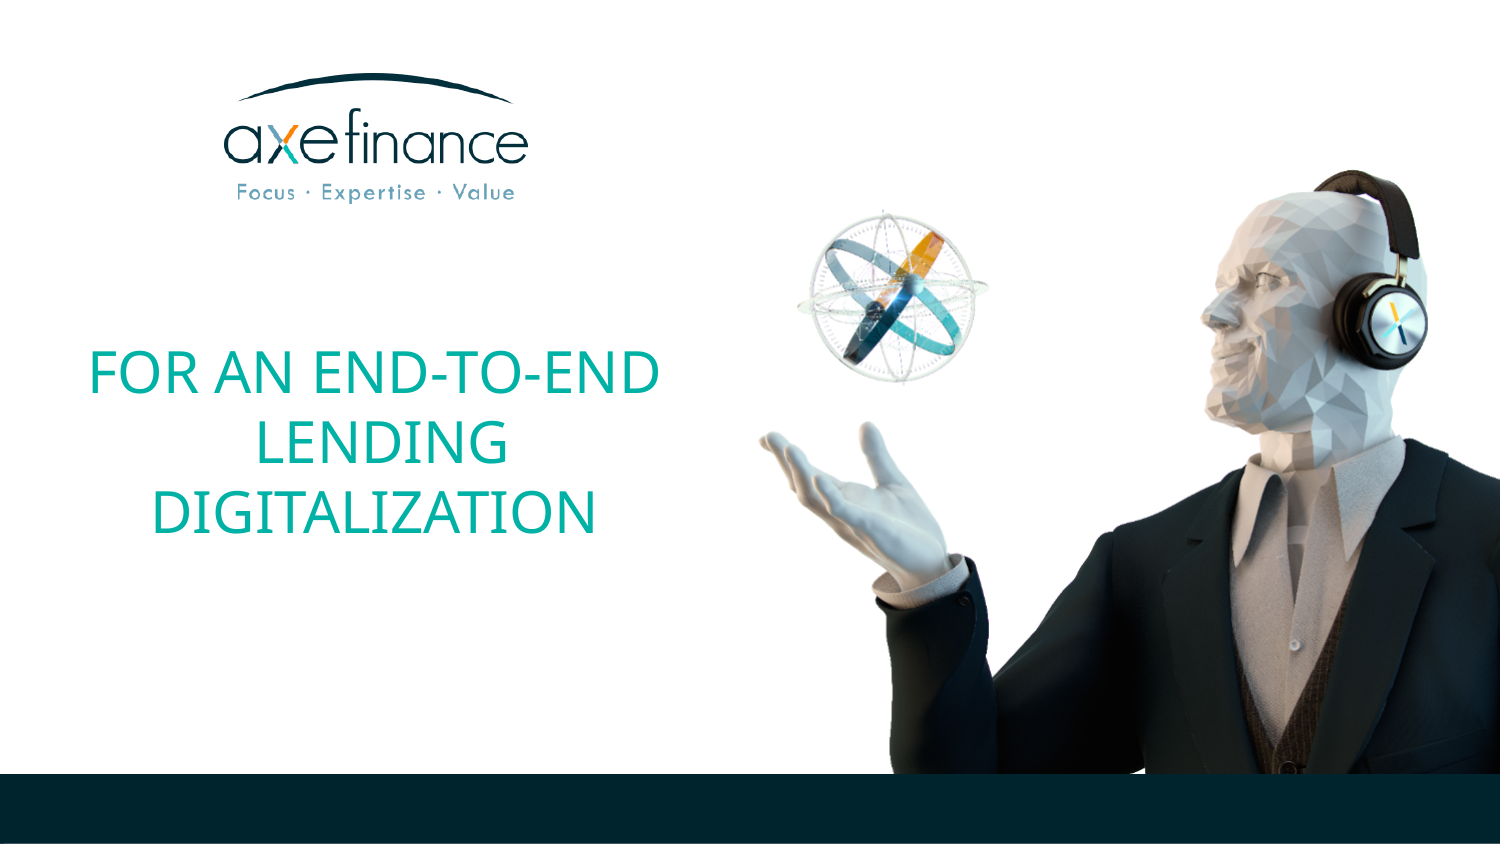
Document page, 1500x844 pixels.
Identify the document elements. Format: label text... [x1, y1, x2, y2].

text_box [0, 774, 1500, 844]
picture [656, 14, 1500, 774]
picture [224, 73, 529, 204]
title For an end-to-end Lending digitalization [39, 328, 725, 483]
picture [229, 130, 258, 159]
picture [501, 135, 523, 143]
